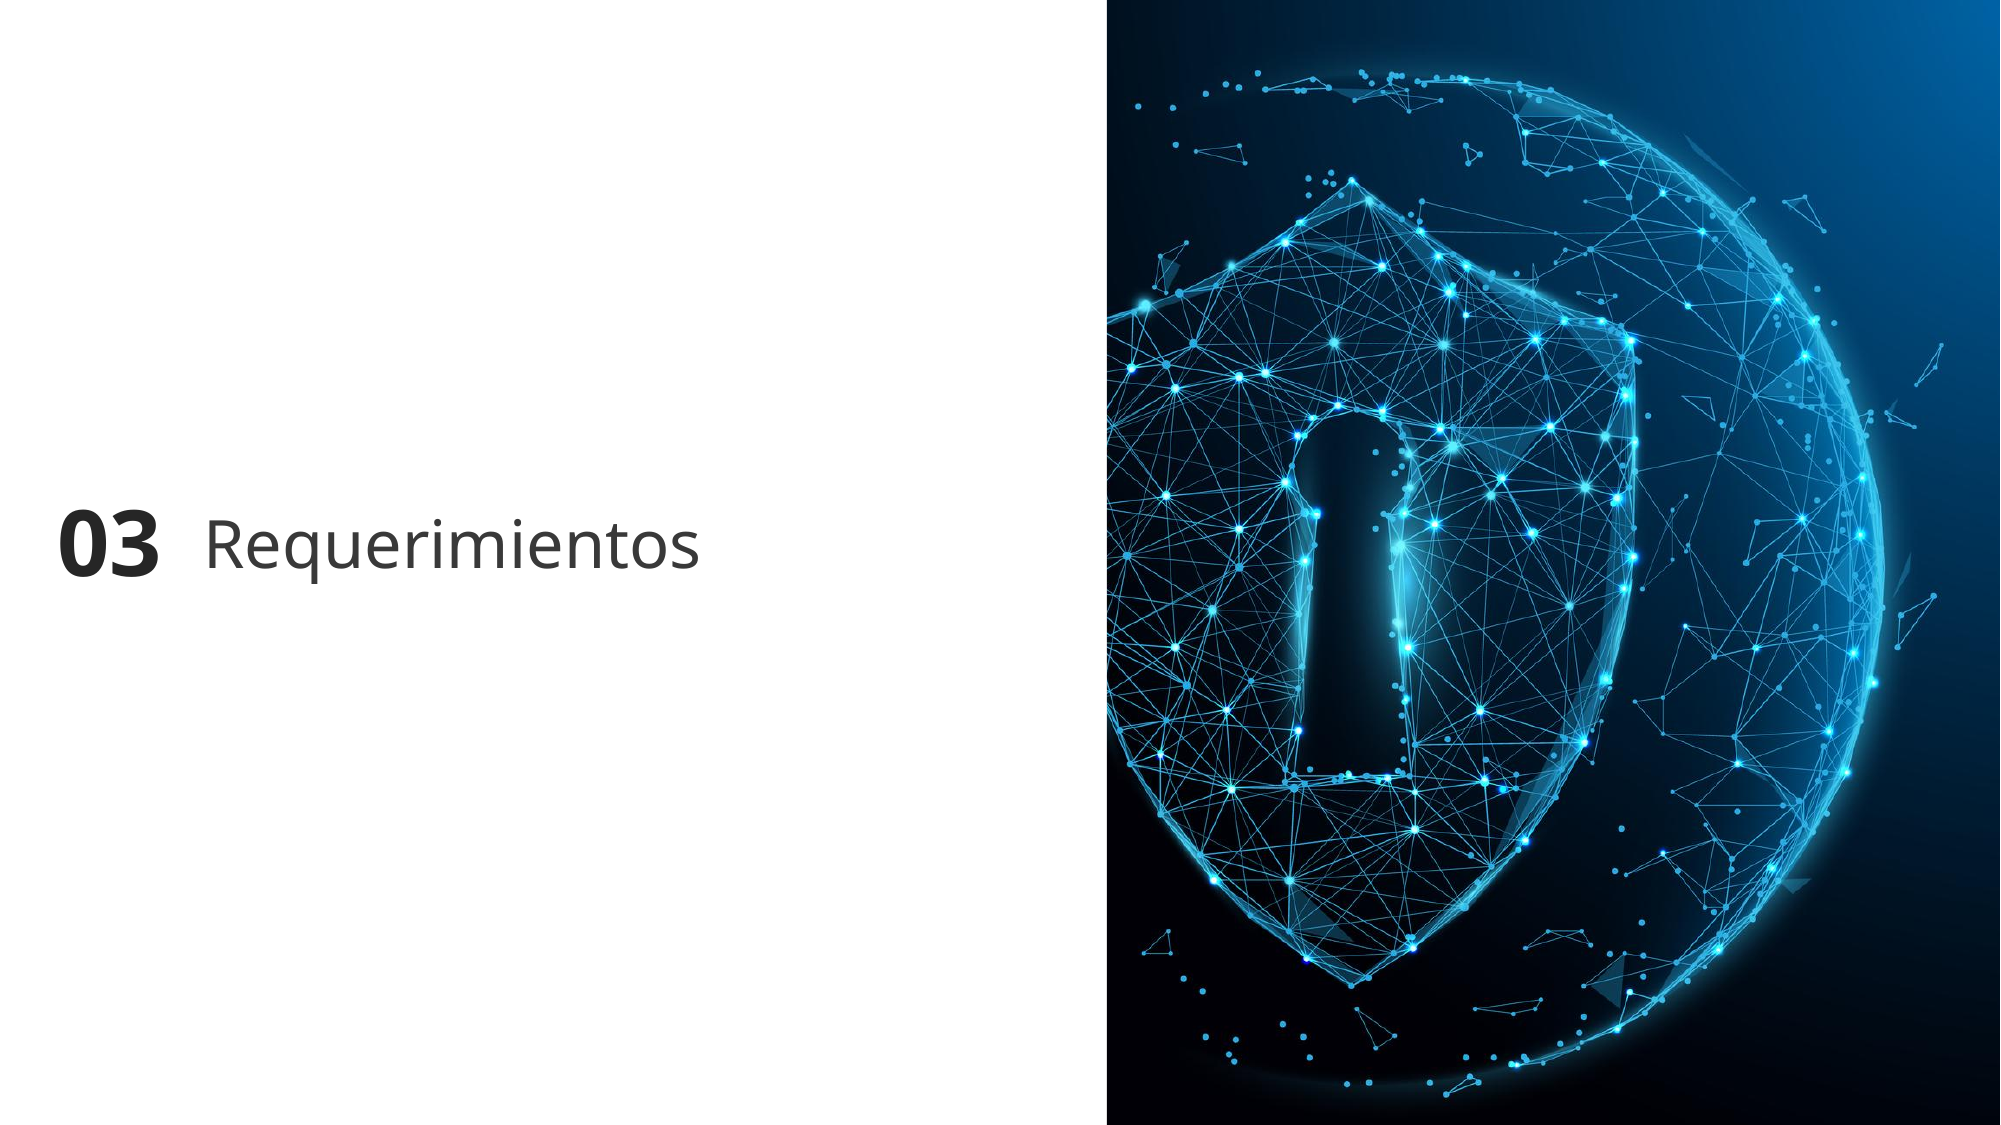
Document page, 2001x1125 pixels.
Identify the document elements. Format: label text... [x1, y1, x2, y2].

list 03 [36, 479, 184, 615]
picture [1106, 0, 2000, 1125]
list Requerimientos [188, 478, 1085, 615]
